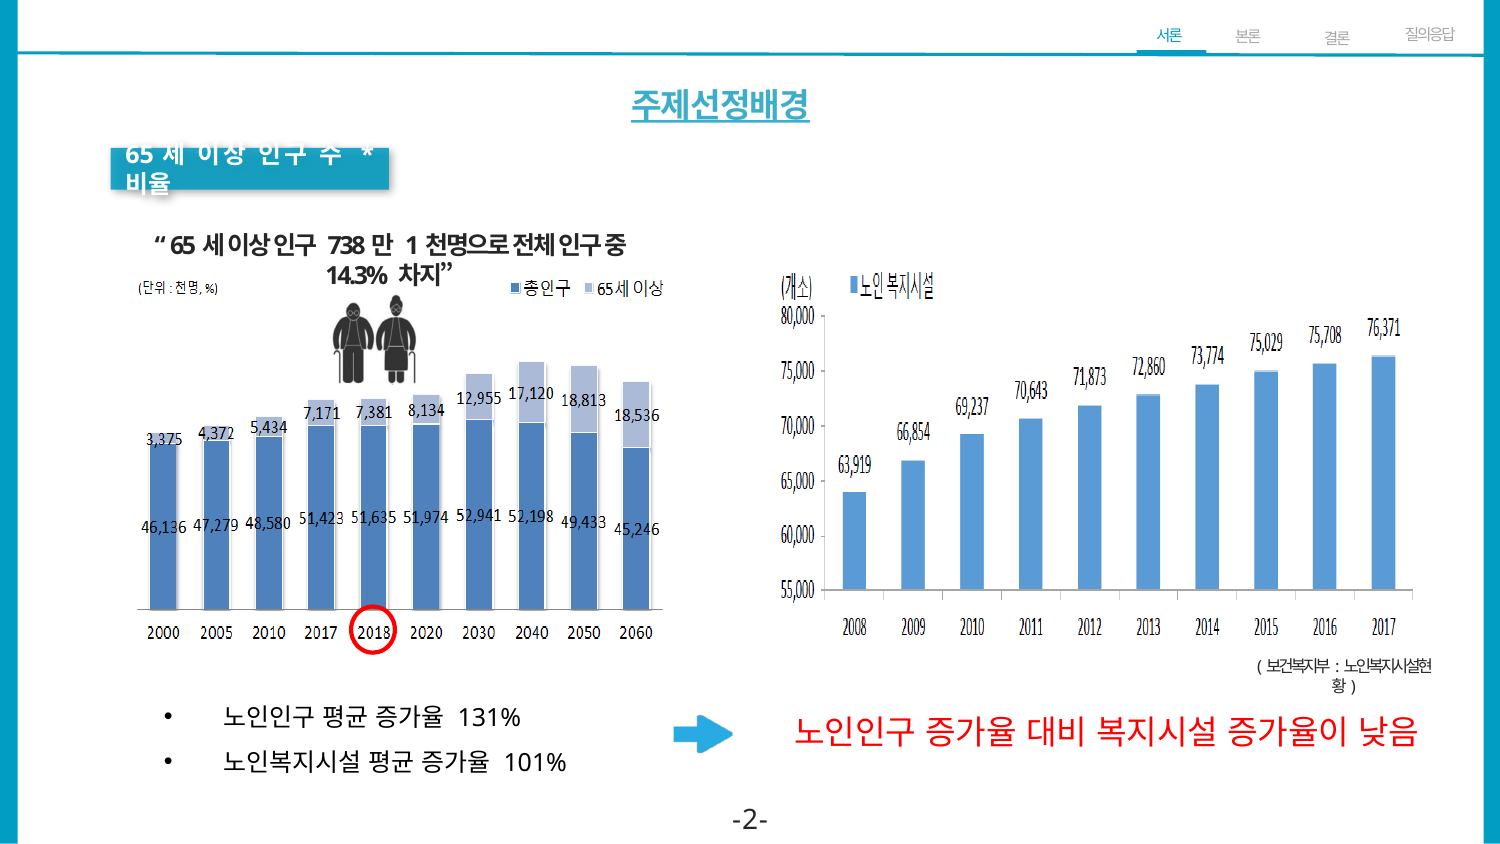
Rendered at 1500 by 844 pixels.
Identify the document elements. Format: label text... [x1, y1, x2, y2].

text_box “ 65세 이상 인구 738만 1천명으로 전체 인구 중 14.3% 차지” [104, 221, 675, 297]
picture [673, 709, 734, 765]
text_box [8, 52, 1492, 56]
text_box 노인인구 증가율 대비 복지시설 증가율이 낮음 [779, 710, 1436, 759]
text_box 주제선정배경 [616, 76, 825, 132]
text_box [778, 262, 1453, 710]
text_box 노인인구 평균 증가율 131% 노인복지시설 평균 증가율 101% [148, 678, 937, 784]
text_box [121, 266, 675, 653]
text_box 서론 [1118, 18, 1221, 52]
text_box 질의응답 [1384, 17, 1477, 51]
text_box 결론 [1295, 21, 1393, 52]
text_box [1482, 0, 1500, 844]
text_box 65세 이상 인구 수 * 비율 [110, 147, 390, 191]
text_box 본론 [1202, 19, 1295, 52]
text_box - 2 - [686, 794, 814, 843]
text_box [0, 0, 19, 844]
